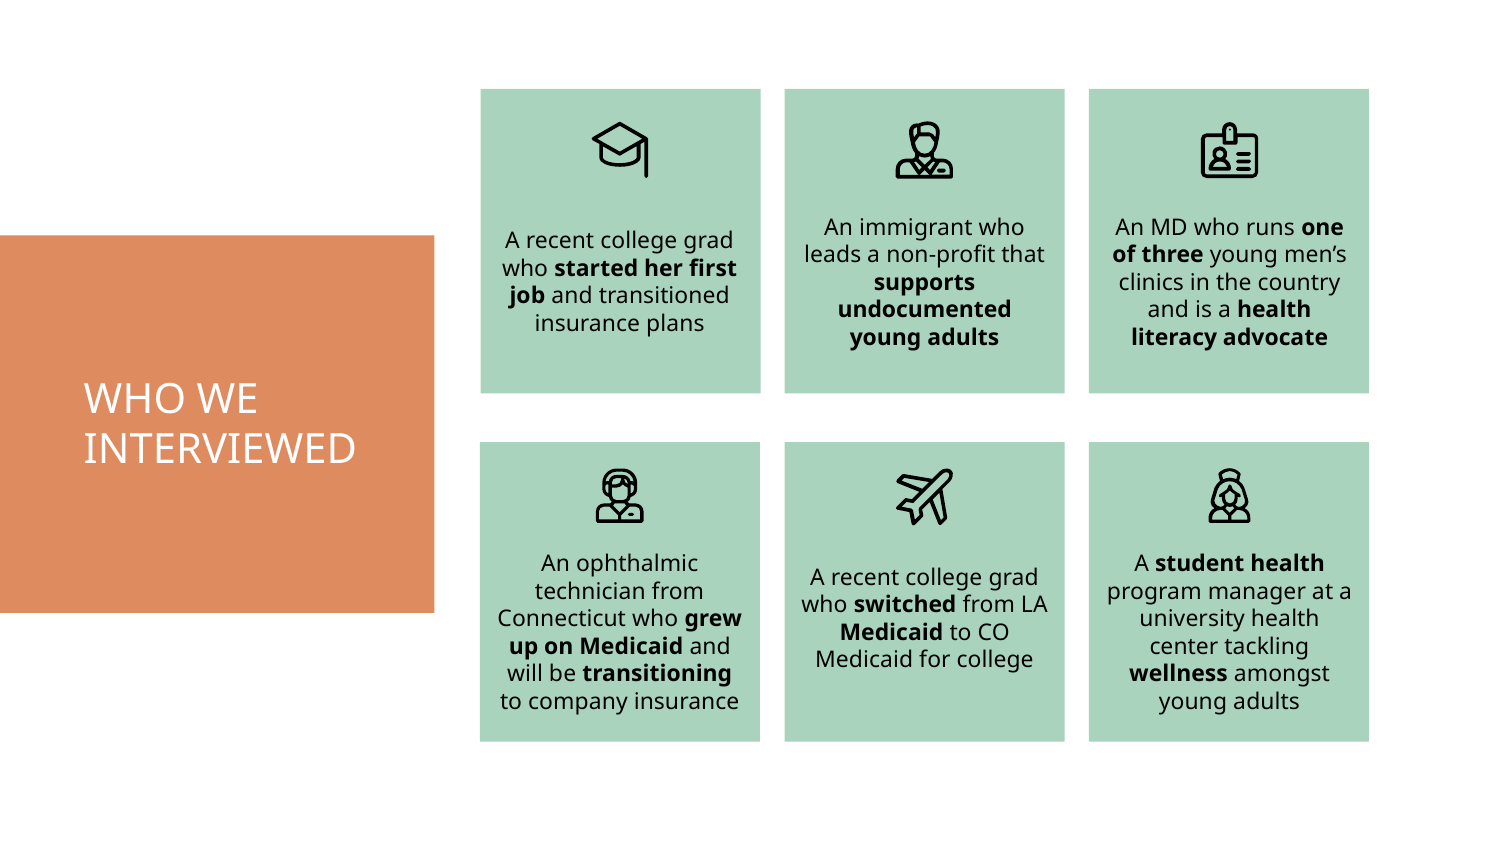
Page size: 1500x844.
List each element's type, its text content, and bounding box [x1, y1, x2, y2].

subtitle An immigrant who leads a non-profit that supports undocumented young adults [783, 168, 1066, 394]
subtitle A recent college grad who started her first job and transitioned insurance plans [478, 168, 761, 394]
subtitle An MD who runs one of three young men’s clinics in the country and is a health literacy advocate [1088, 168, 1371, 394]
title WHO WE INTERVIEWED [68, 366, 399, 478]
subtitle A student health program manager at a university health center tackling wellness amongst young adults [1088, 521, 1371, 741]
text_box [1200, 121, 1259, 179]
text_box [895, 121, 954, 179]
text_box [1208, 468, 1251, 523]
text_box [595, 468, 644, 524]
subtitle A recent college grad who switched from LA Medicaid to CO Medicaid for college [783, 521, 1066, 741]
subtitle An ophthalmic technician from Connecticut who grew up on Medicaid and will be transitioning to company insurance [478, 521, 761, 741]
text_box [591, 121, 649, 179]
text_box [895, 468, 953, 526]
